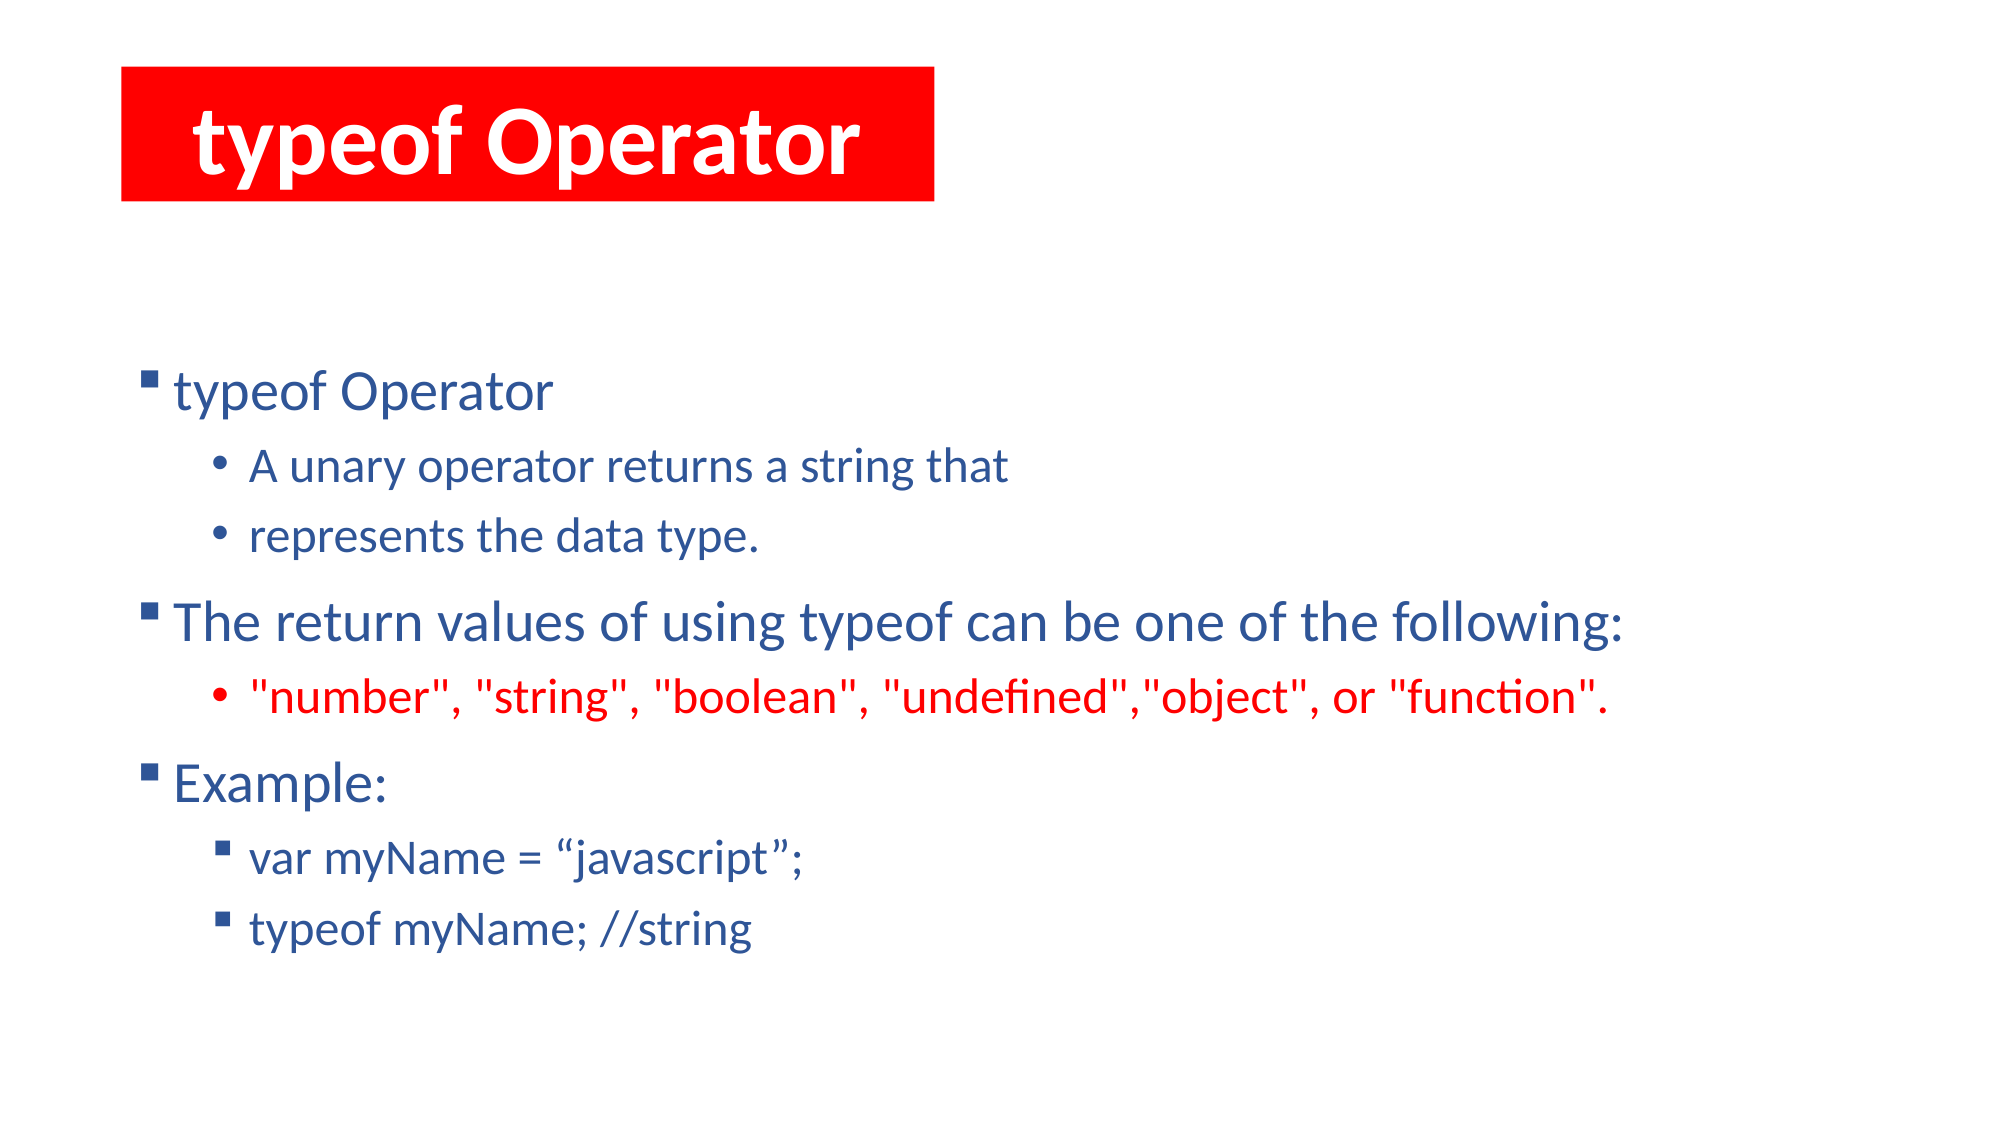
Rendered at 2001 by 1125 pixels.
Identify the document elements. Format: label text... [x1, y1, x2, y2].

text_box typeof Operator [121, 66, 935, 202]
list typeof Operator A unary operator returns a string that represents the data type. The return values of using typeof can be one of the following: "number", "string", "boolean", "undefined","object", or "function". Example: var myName = “javascript”; typeof myName; //string [121, 344, 1847, 1059]
